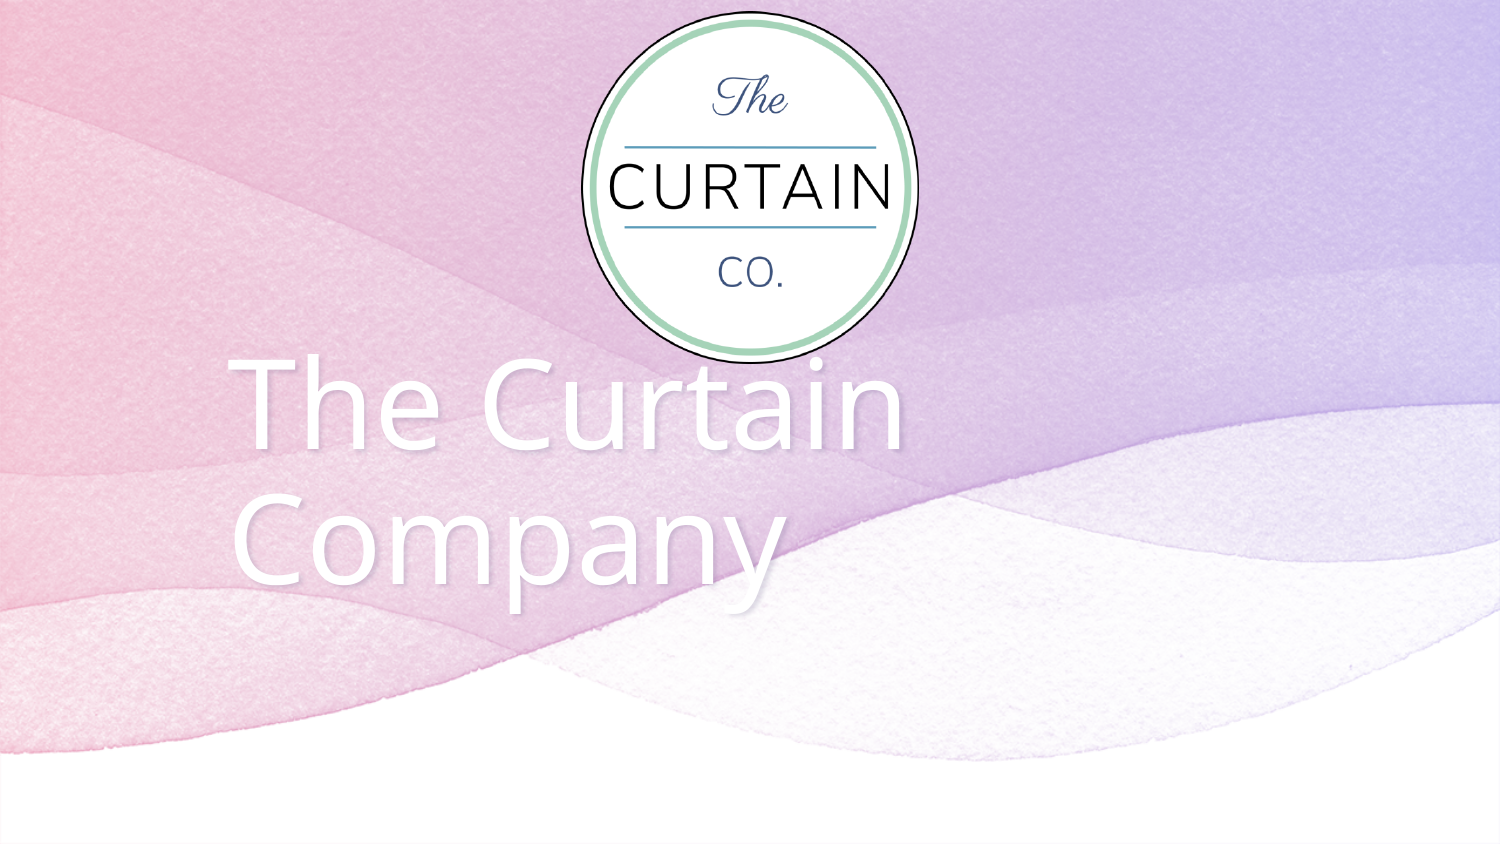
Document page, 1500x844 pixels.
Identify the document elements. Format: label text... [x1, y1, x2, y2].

picture [0, 0, 1500, 844]
title The Curtain Company [227, 341, 1284, 502]
